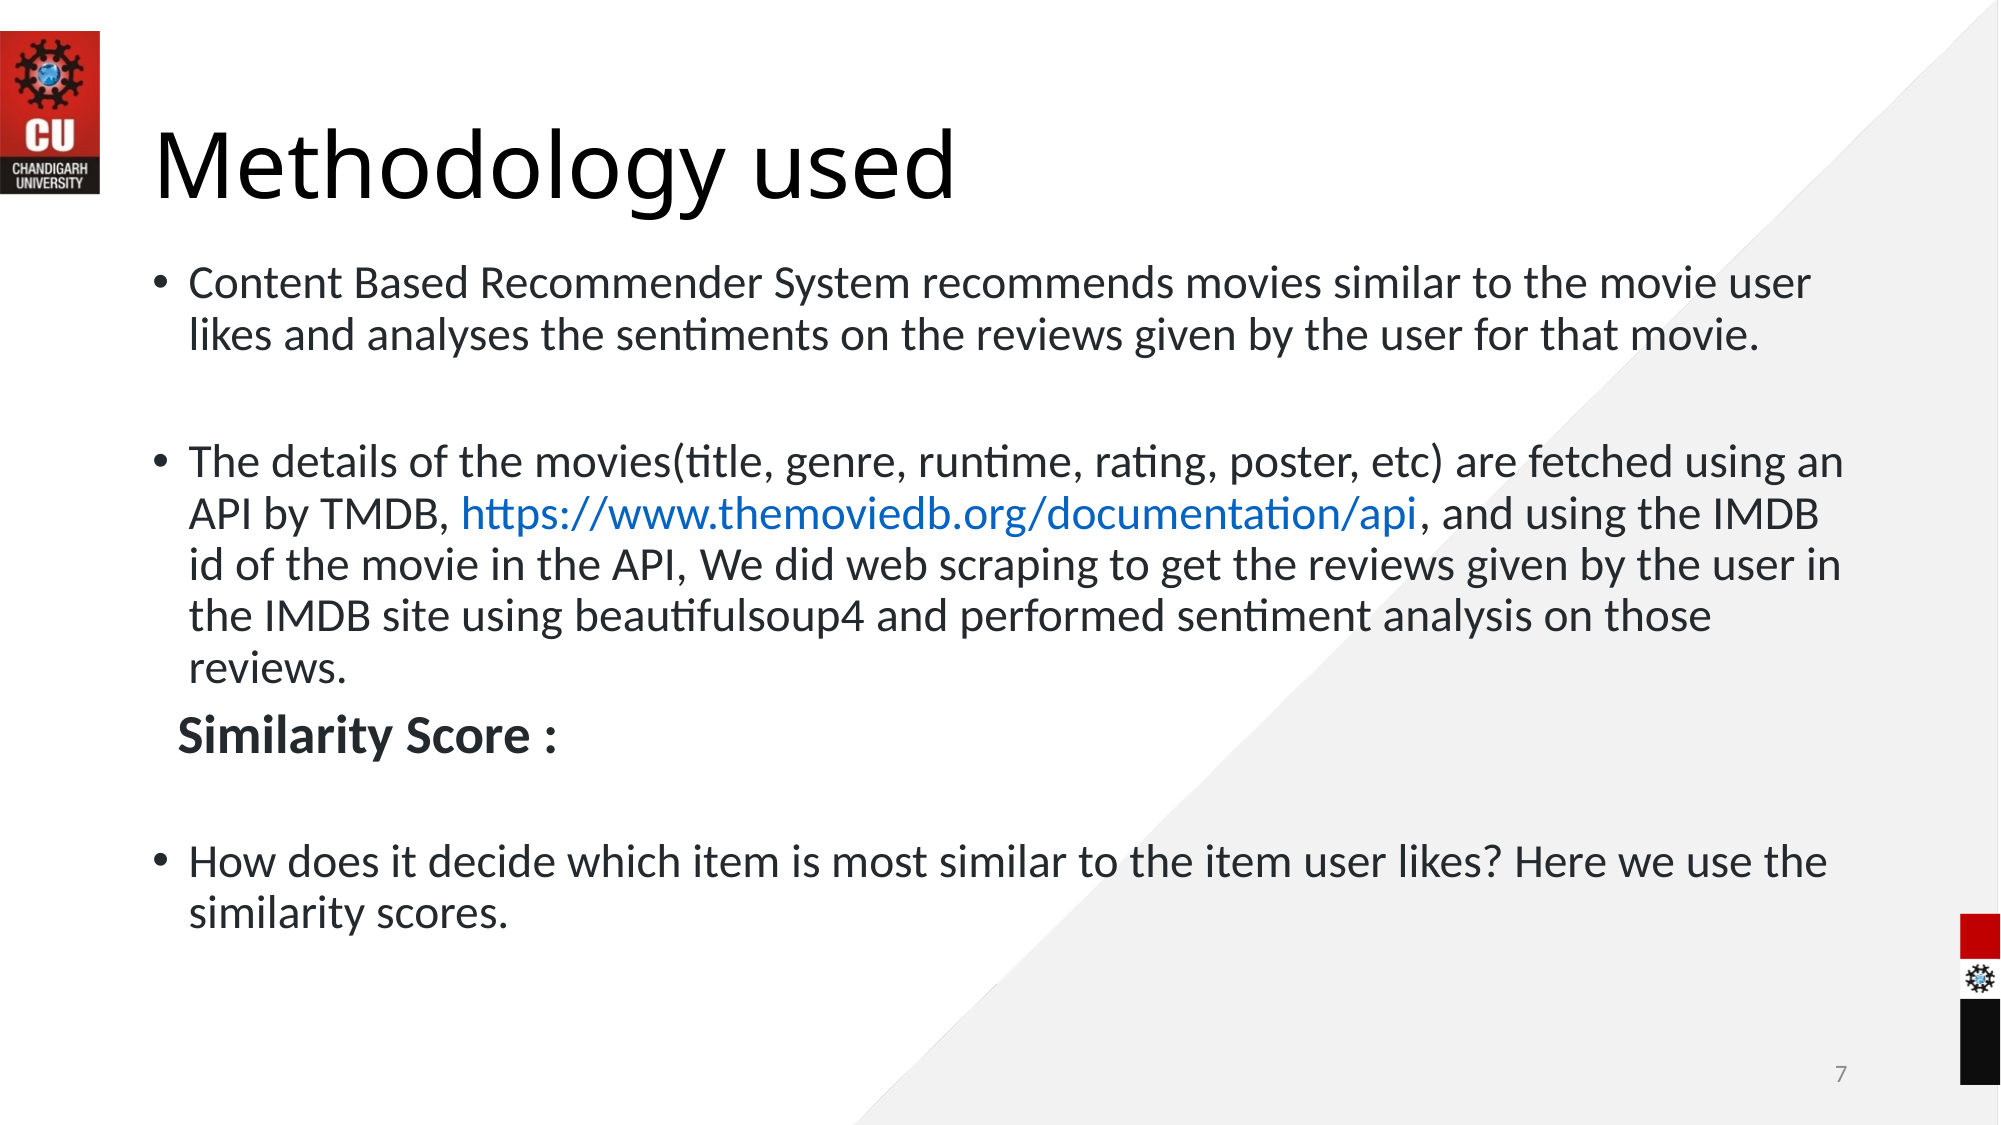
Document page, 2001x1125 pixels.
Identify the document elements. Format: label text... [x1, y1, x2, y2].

list Content Based Recommender System recommends movies similar to the movie user likes and analyses the sentiments on the reviews given by the user for that movie. The details of the movies(title, genre, runtime, rating, poster, etc) are fetched using an API by TMDB, https://www.themoviedb.org/documentation/api, and using the IMDB id of the movie in the API, We did web scraping to get the reviews given by the user in the IMDB site using beautifulsoup4 and performed sentiment analysis on those reviews. Similarity Score : How does it decide which item is most similar to the item user likes? Here we use the similarity scores. [137, 250, 1863, 1014]
picture [0, 0, 2001, 1125]
slide_number 7 [1412, 1042, 1863, 1103]
title Methodology used [137, 59, 1863, 250]
